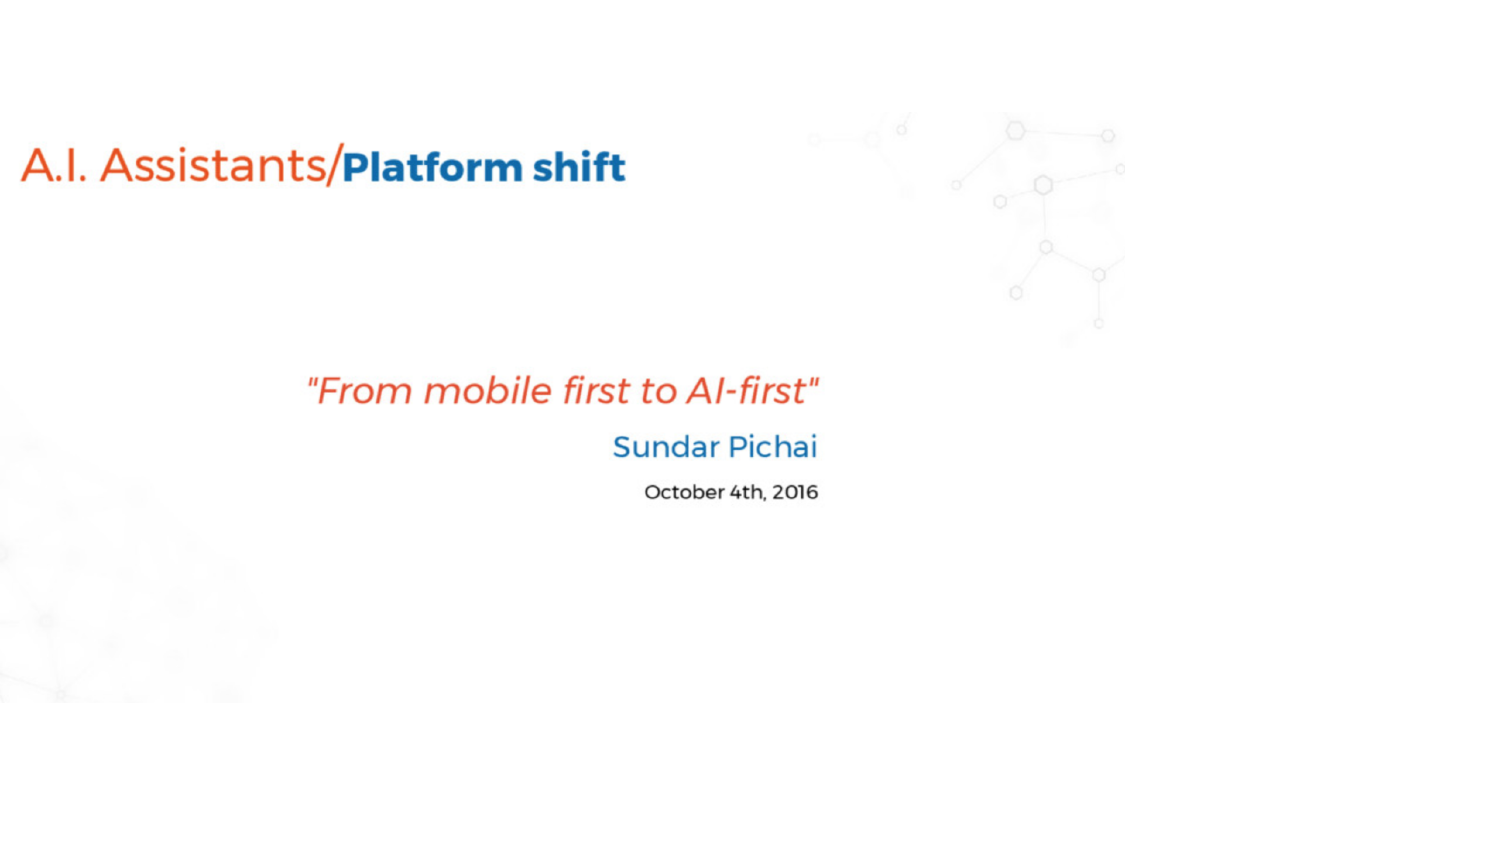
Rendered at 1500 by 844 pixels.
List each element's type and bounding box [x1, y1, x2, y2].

picture [0, 112, 1126, 704]
